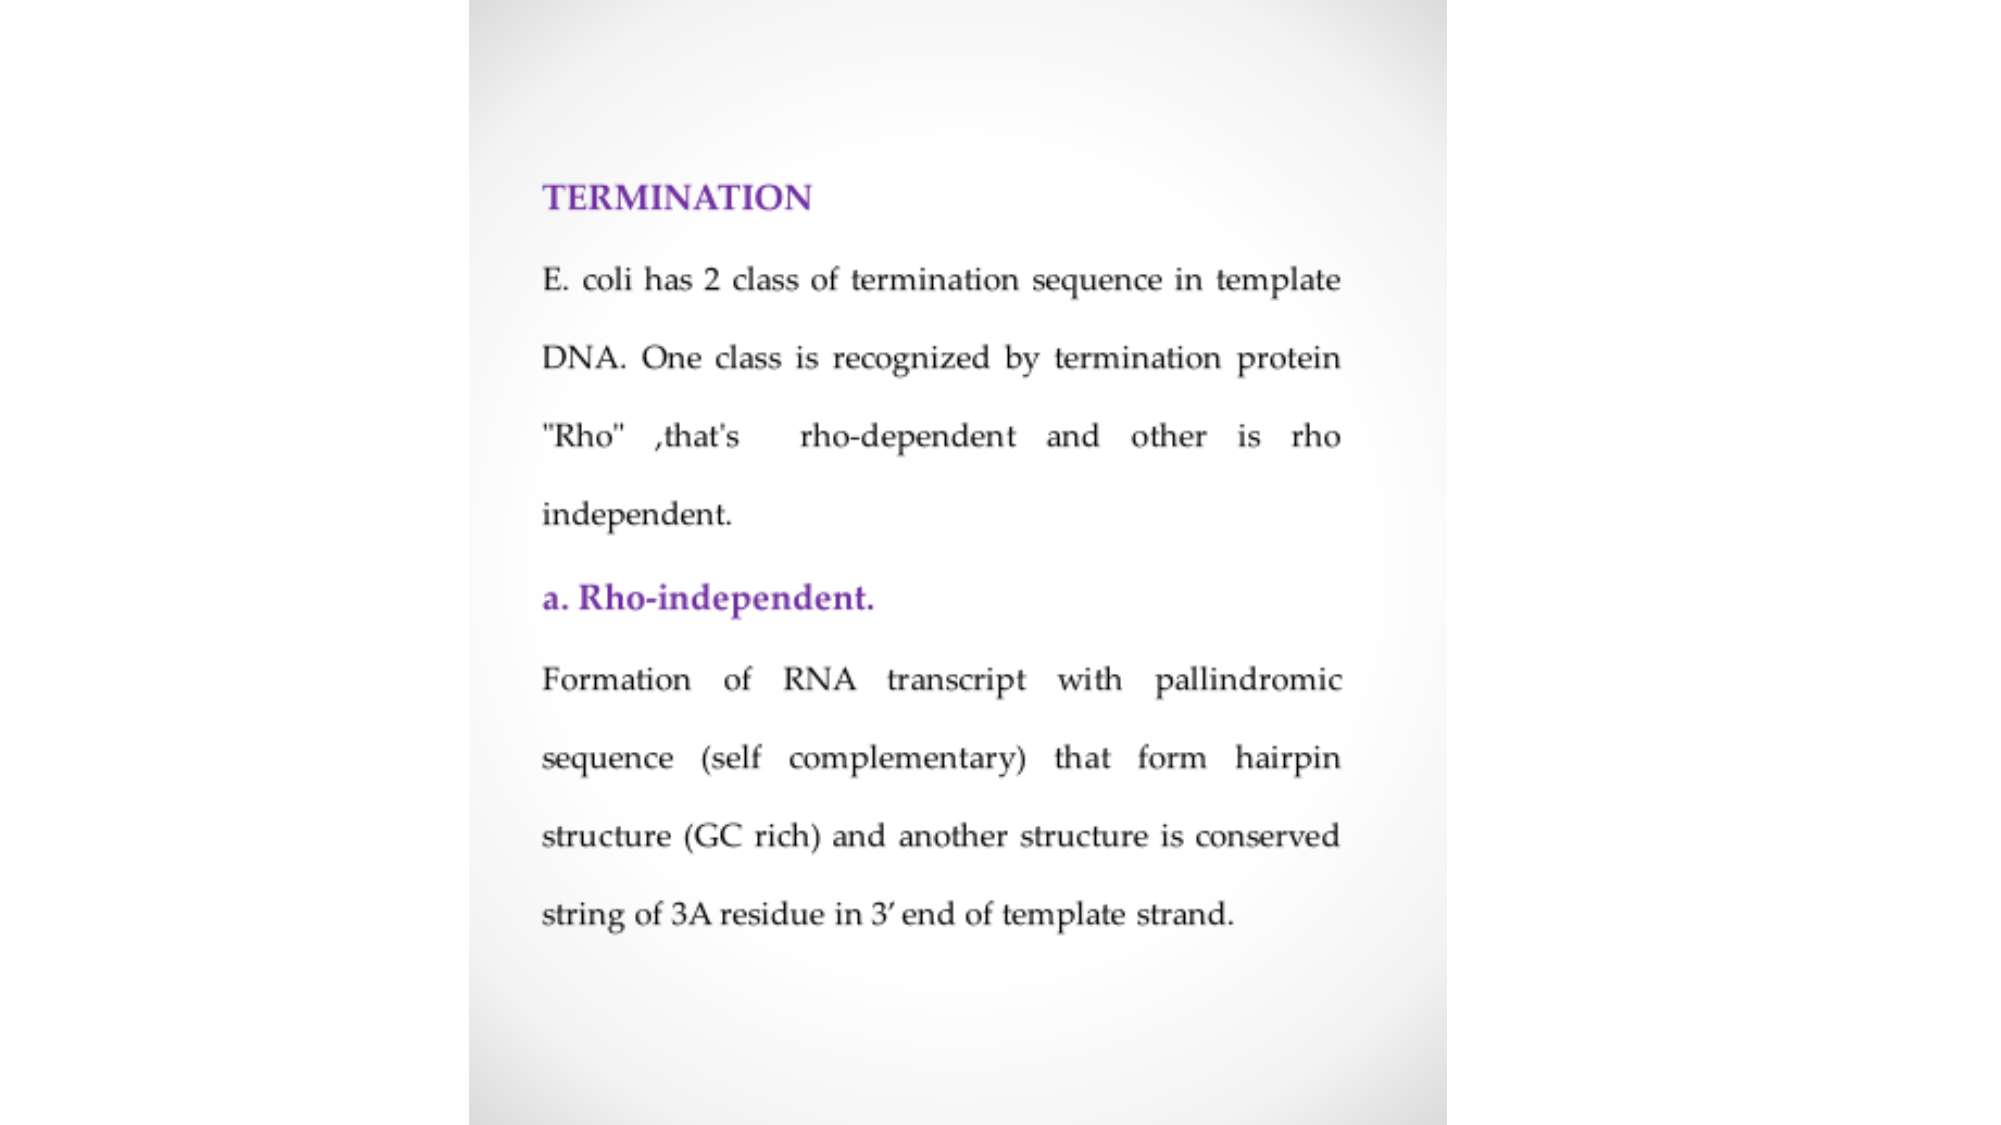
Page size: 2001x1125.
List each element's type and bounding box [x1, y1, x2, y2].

picture [469, 0, 1447, 1125]
